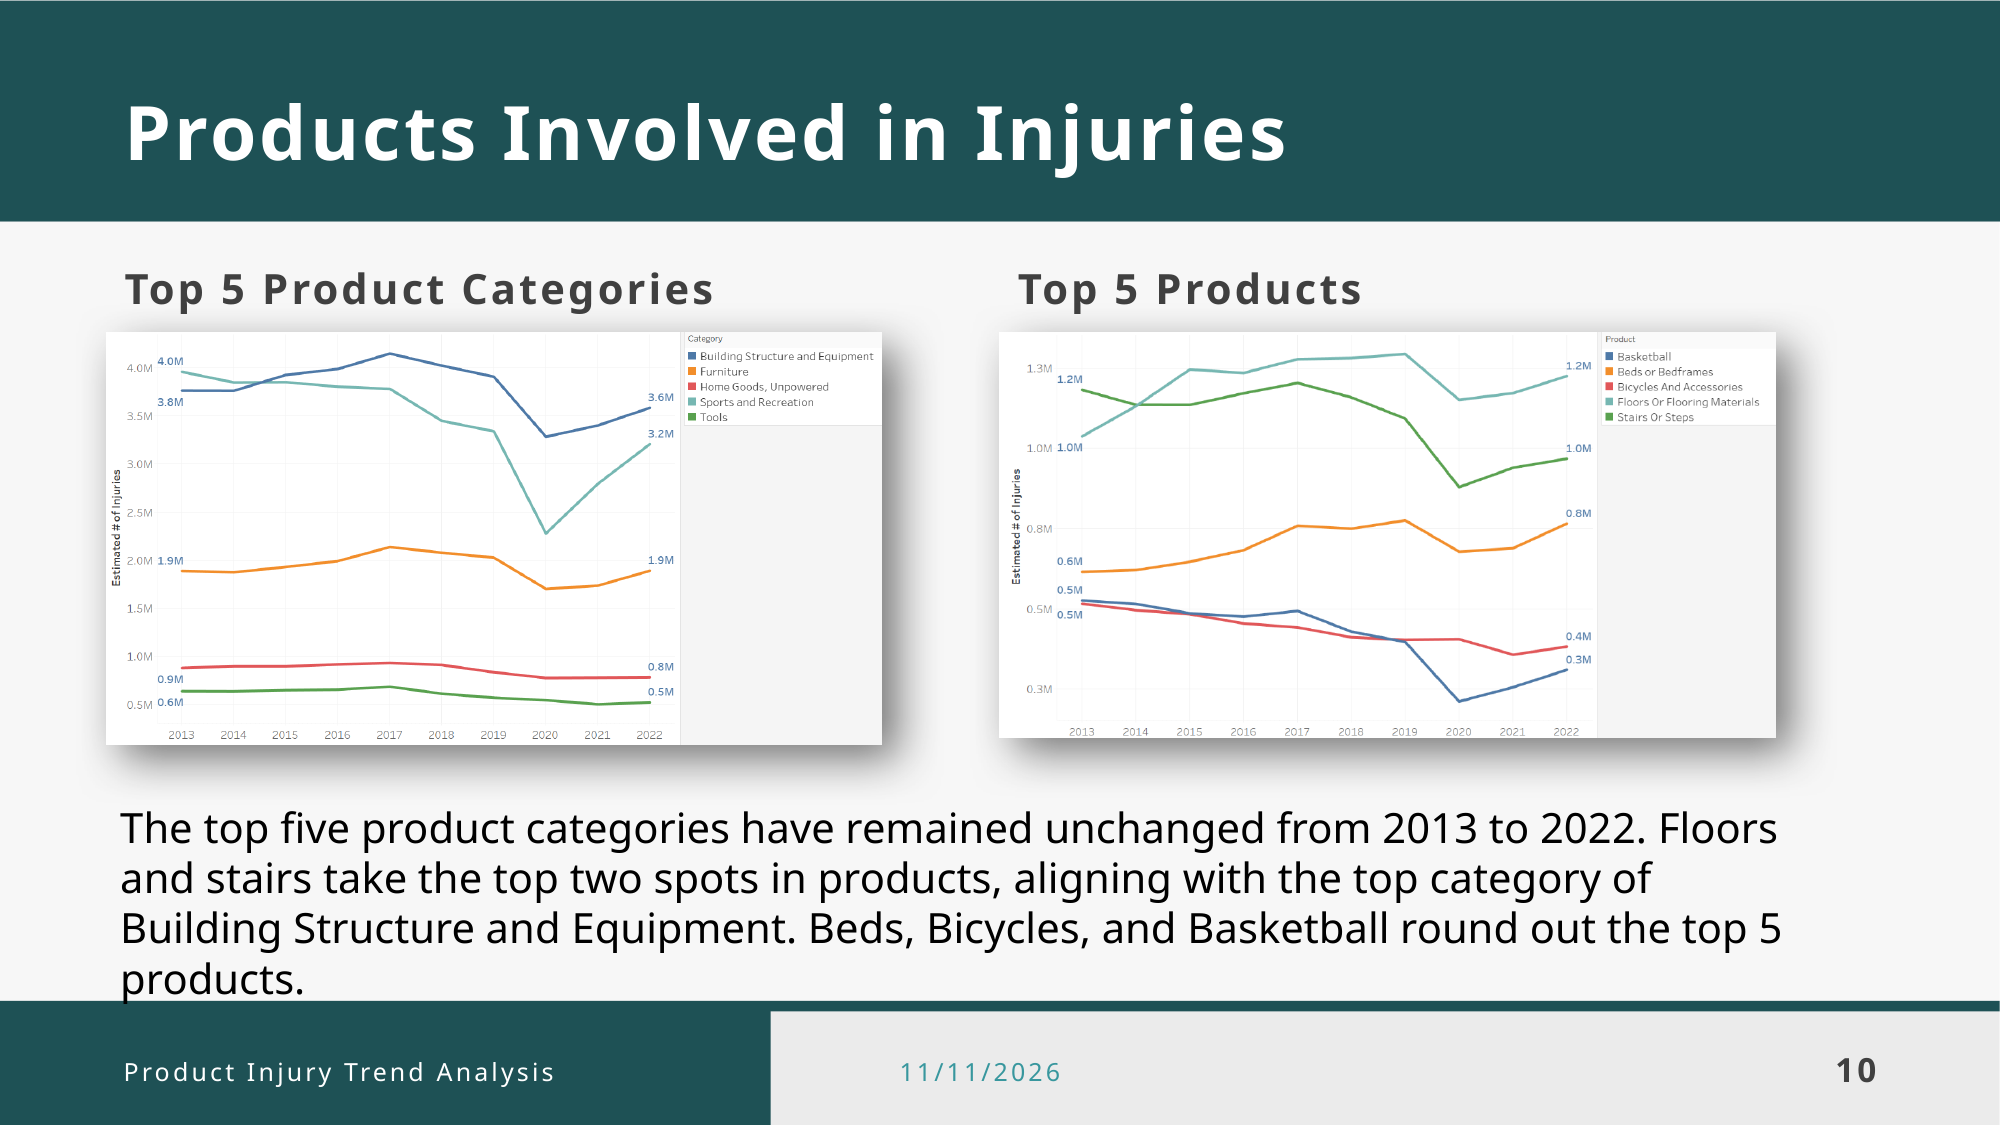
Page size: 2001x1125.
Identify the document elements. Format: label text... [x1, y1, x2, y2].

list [999, 332, 1776, 738]
footer Product Injury Trend Analysis [105, 1035, 668, 1110]
slide_number 10 [1733, 1035, 1895, 1110]
title Products Involved in Injuries [106, 29, 1895, 184]
text_box The top five product categories have remained unchanged from 2013 to 2022. Floors and stairs take the top two spots in products, aligning with the top category of Building Structure and Equipment. Beds, Bicycles, and Basketball round out the top 5 products. [105, 794, 1804, 1010]
list Top 5 Products [999, 224, 1824, 302]
list Top 5 Product Categories [106, 224, 882, 302]
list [106, 332, 883, 746]
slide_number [881, 1035, 1442, 1110]
